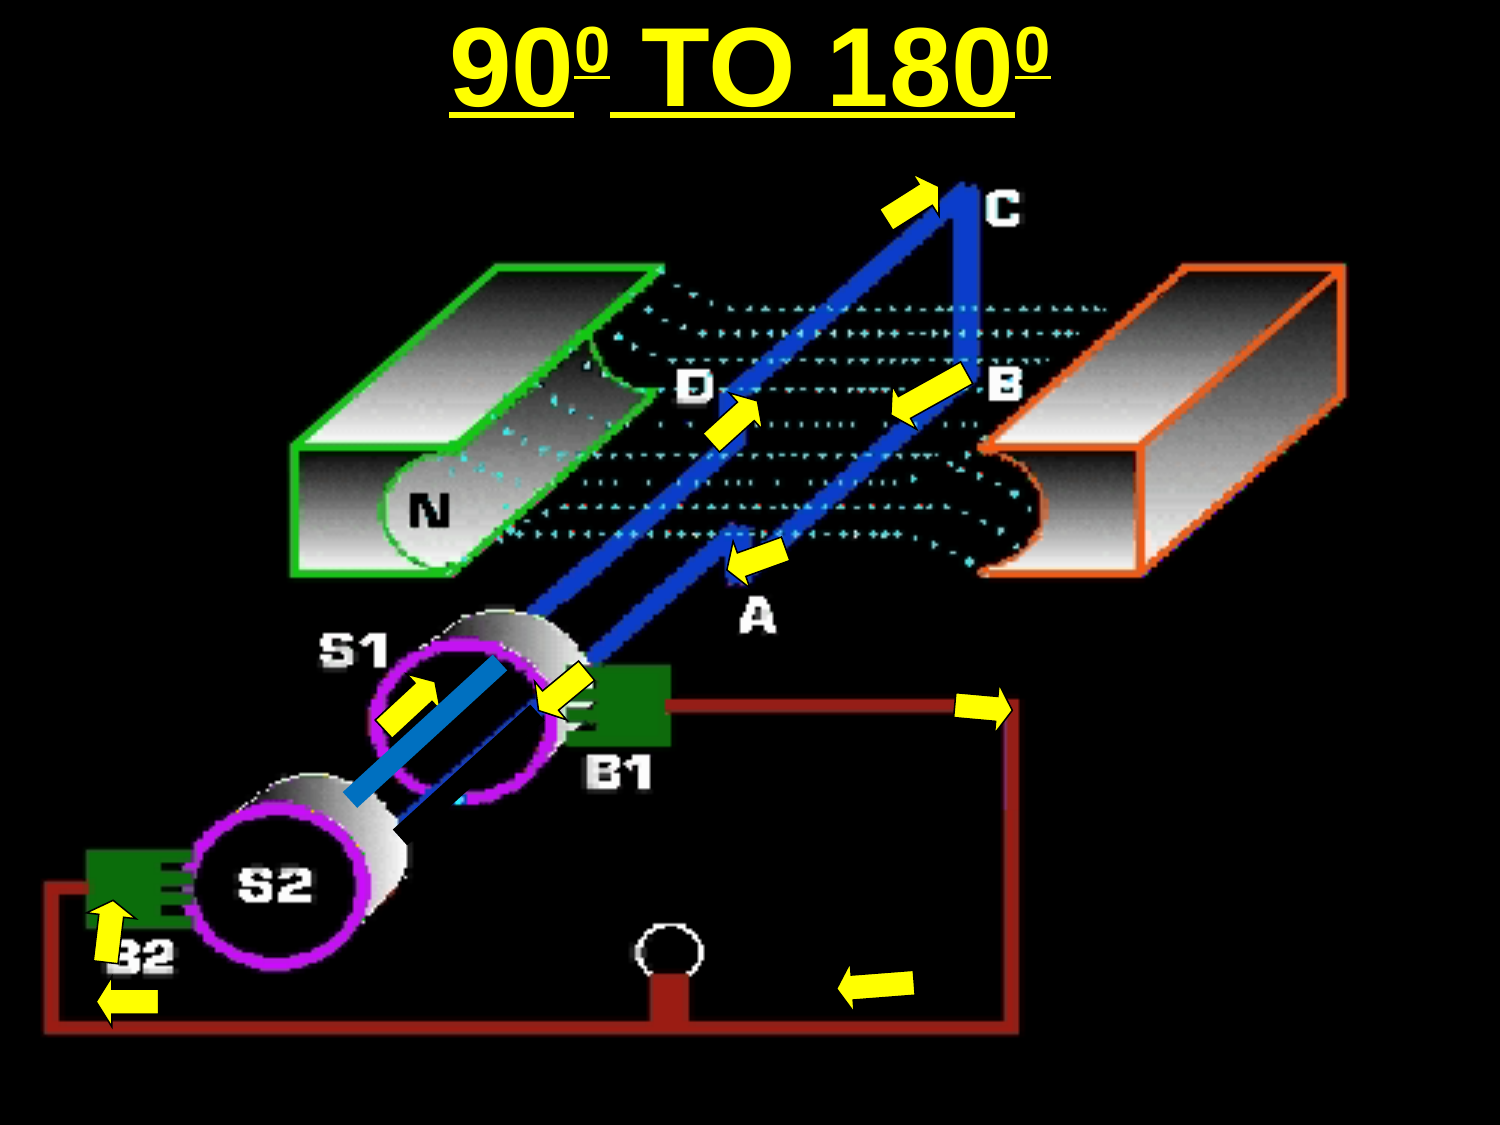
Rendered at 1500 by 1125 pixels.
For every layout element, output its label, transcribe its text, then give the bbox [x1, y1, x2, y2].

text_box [0, 134, 1500, 1125]
title 900 TO 1800 [0, 0, 1500, 134]
